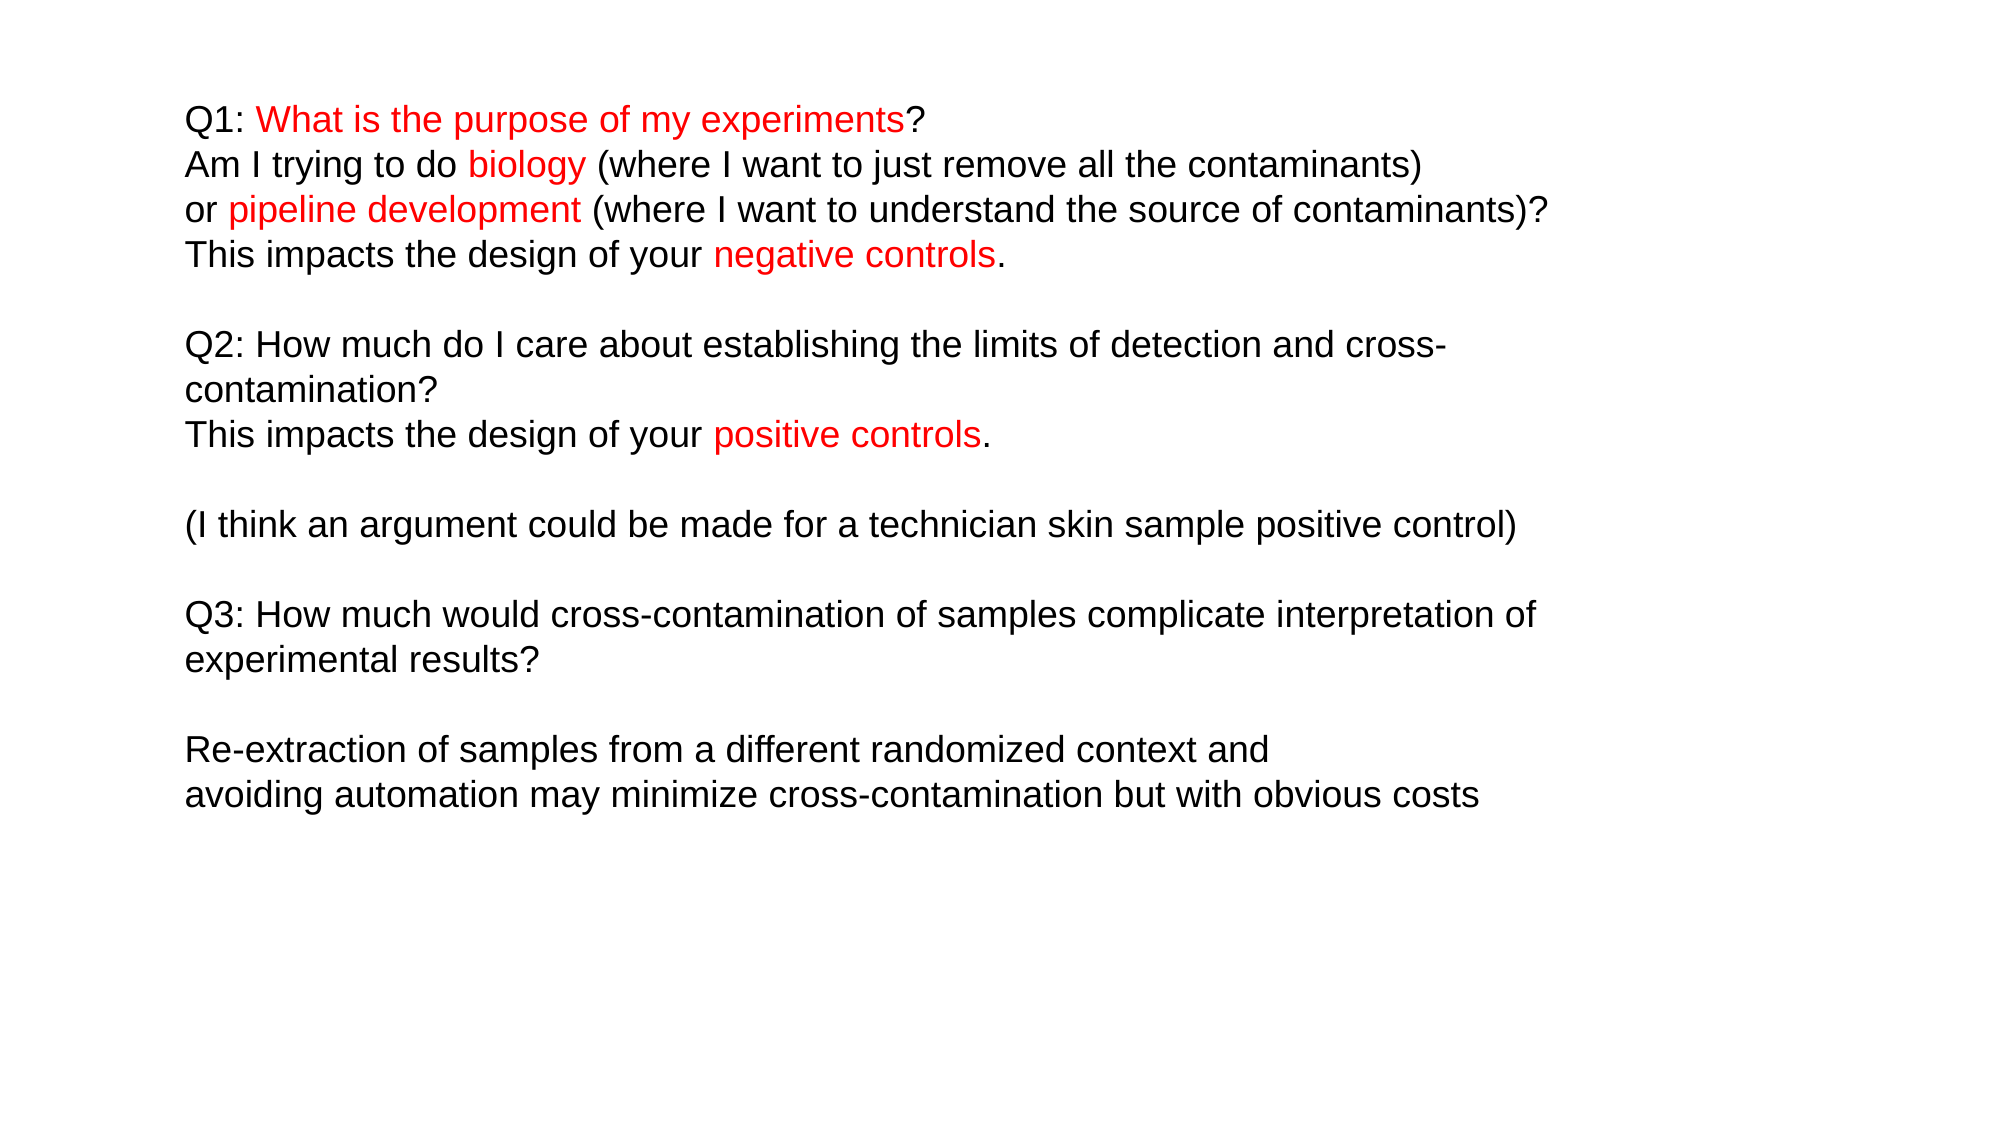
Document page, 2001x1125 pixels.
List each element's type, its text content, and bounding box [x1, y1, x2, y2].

text_box Q1: What is the purpose of my experiments? Am I trying to do biology (where I want to just remove all the contaminants) or pipeline development (where I want to understand the source of contaminants)? This impacts the design of your negative controls. Q2: How much do I care about establishing the limits of detection and cross-contamination? This impacts the design of your positive controls. (I think an argument could be made for a technician skin sample positive control) Q3: How much would cross-contamination of samples complicate interpretation of experimental results? Re-extraction of samples from a different randomized context and avoiding automation may minimize cross-contamination but with obvious costs [169, 87, 1601, 913]
